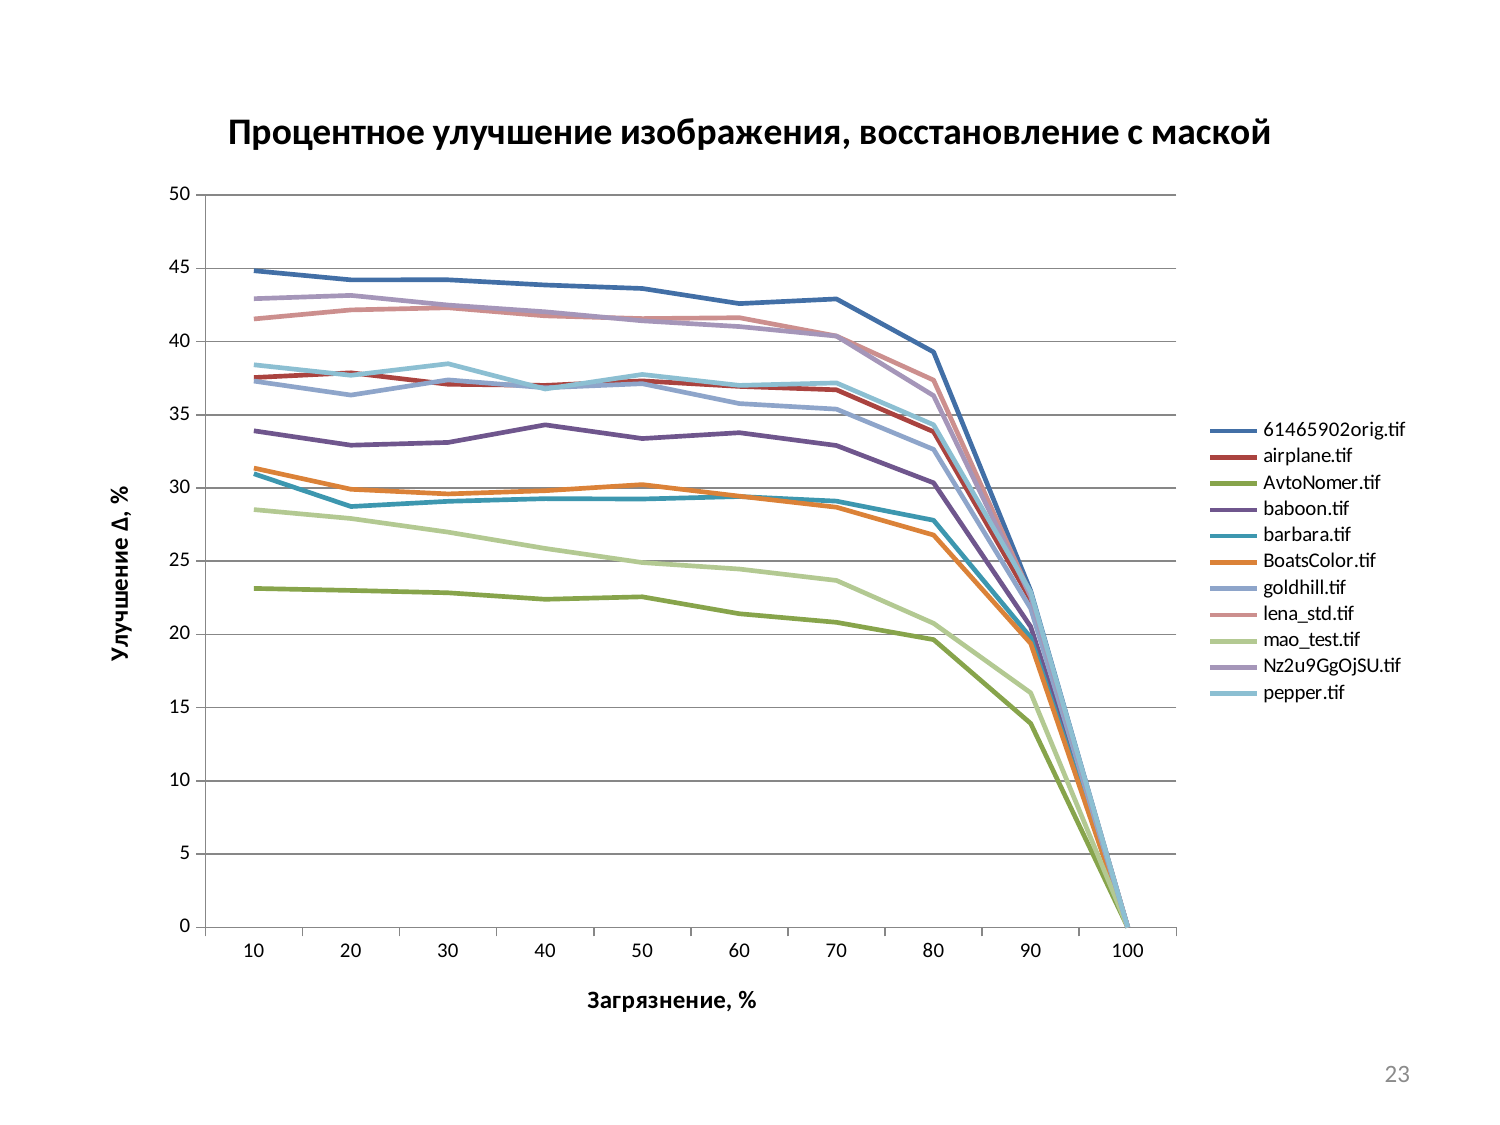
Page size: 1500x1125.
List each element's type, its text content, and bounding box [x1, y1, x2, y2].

chart [74, 77, 1426, 1048]
slide_number 23 [1074, 1054, 1425, 1103]
